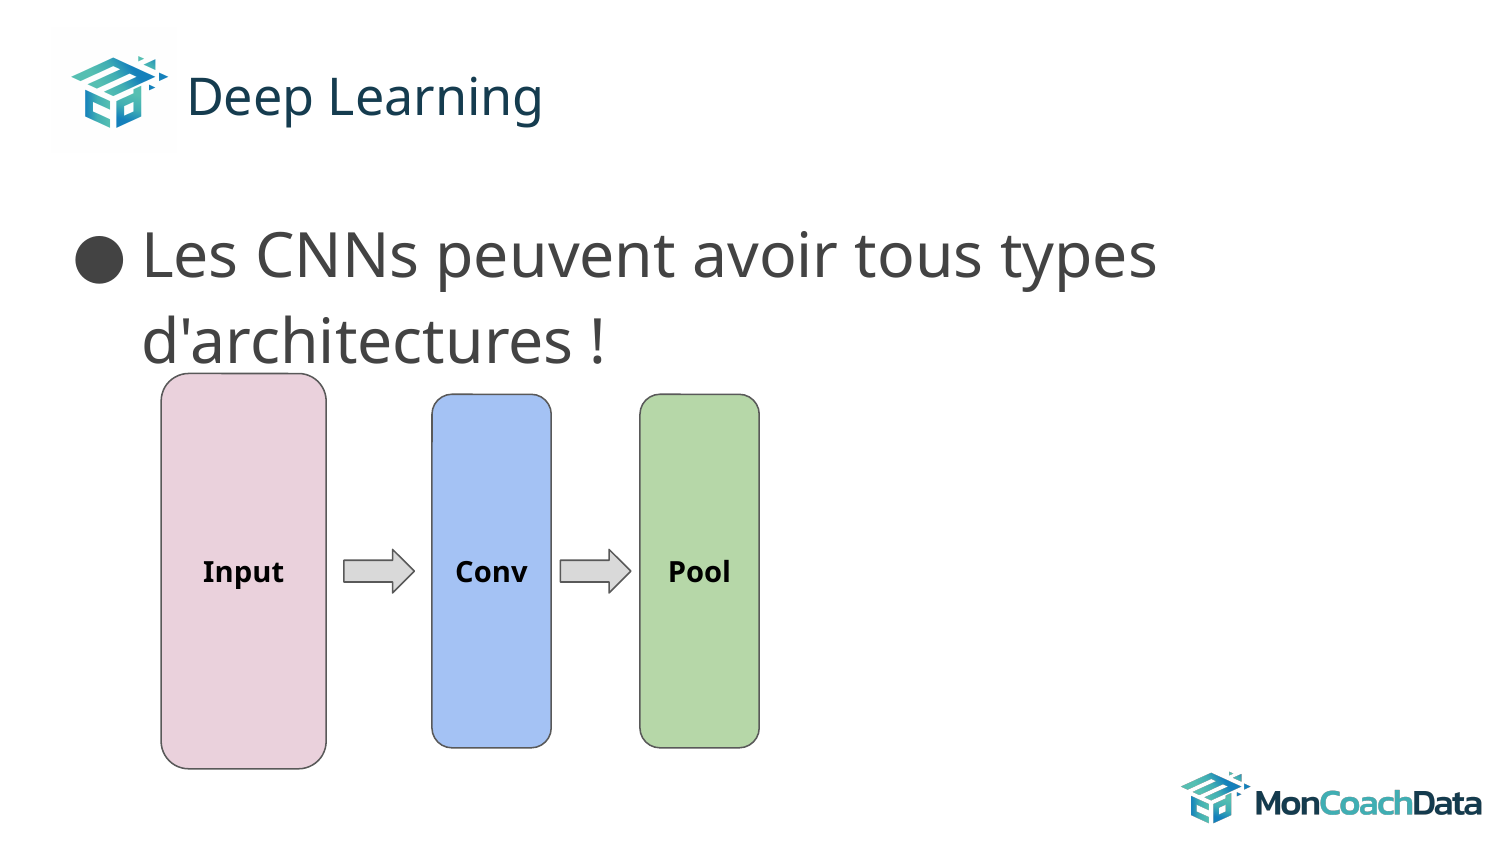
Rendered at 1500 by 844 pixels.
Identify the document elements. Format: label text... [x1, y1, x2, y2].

text_box [560, 549, 631, 593]
picture [51, 27, 177, 153]
text_box Pool [639, 394, 760, 748]
text_box Conv [431, 394, 552, 748]
text_box Input [161, 373, 327, 769]
list Les CNNs peuvent avoir tous types d'architectures ! [51, 189, 1449, 750]
text_box [343, 549, 415, 593]
picture [1162, 750, 1500, 844]
title Deep Learning [171, 48, 1449, 143]
